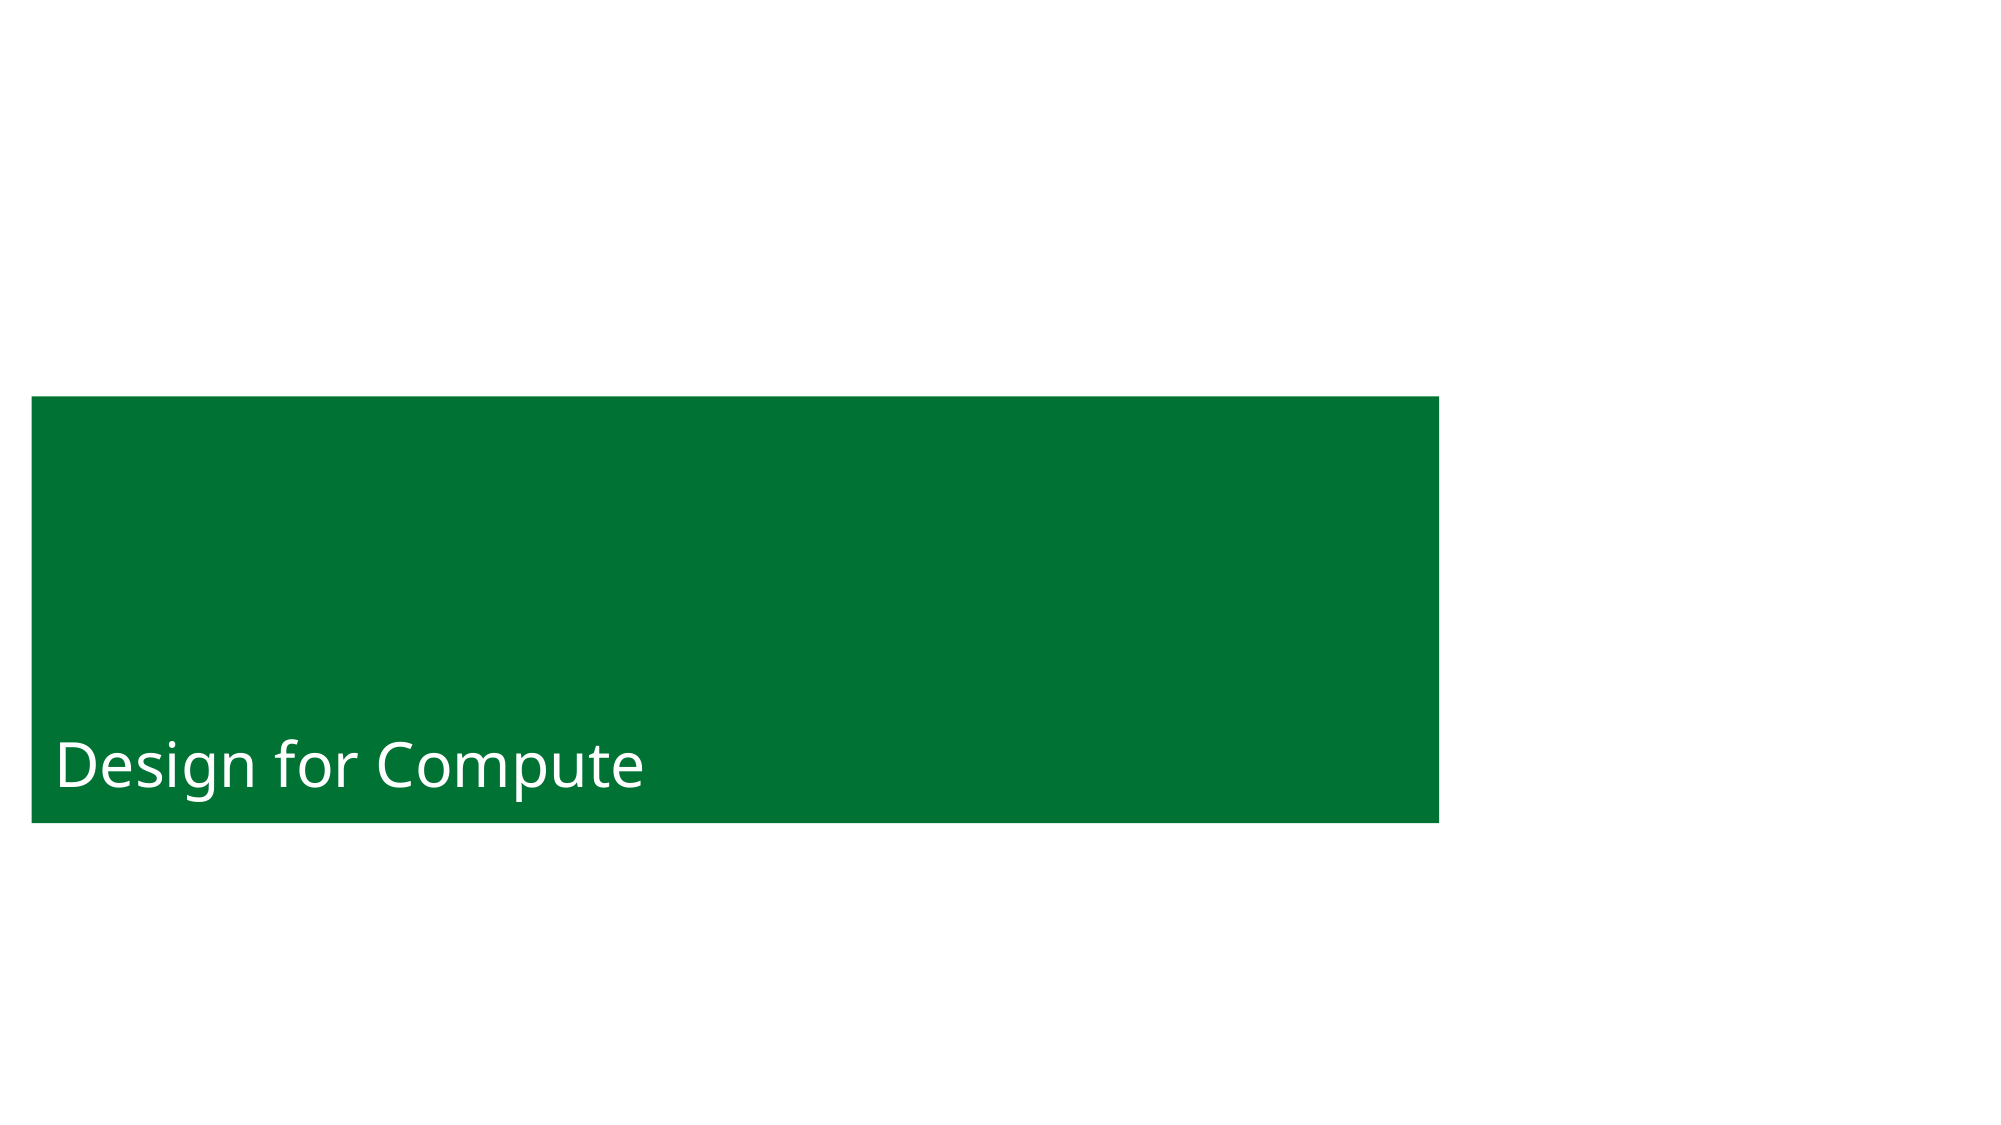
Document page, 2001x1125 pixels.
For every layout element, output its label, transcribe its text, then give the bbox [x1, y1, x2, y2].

title Design for Compute [31, 395, 1440, 824]
